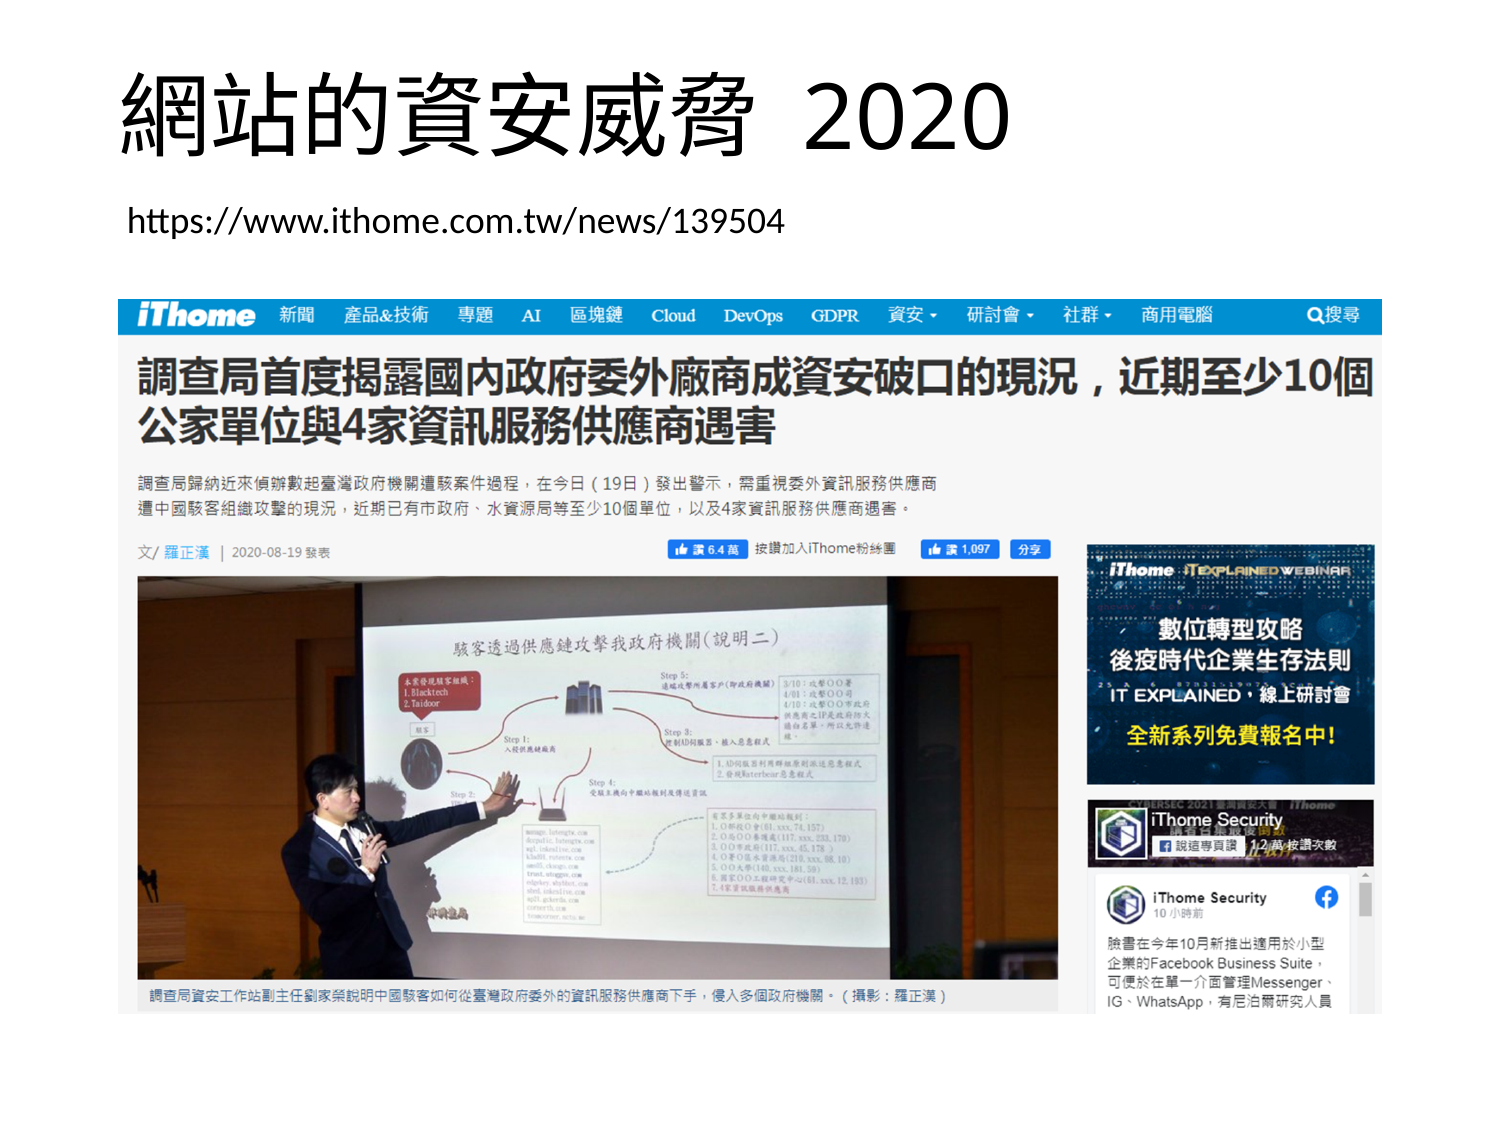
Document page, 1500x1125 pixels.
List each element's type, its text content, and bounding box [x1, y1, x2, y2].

text_box https://www.ithome.com.tw/news/139504 [112, 188, 801, 248]
title 網站的資安威脅 2020 [103, 59, 1127, 181]
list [118, 299, 1382, 1014]
